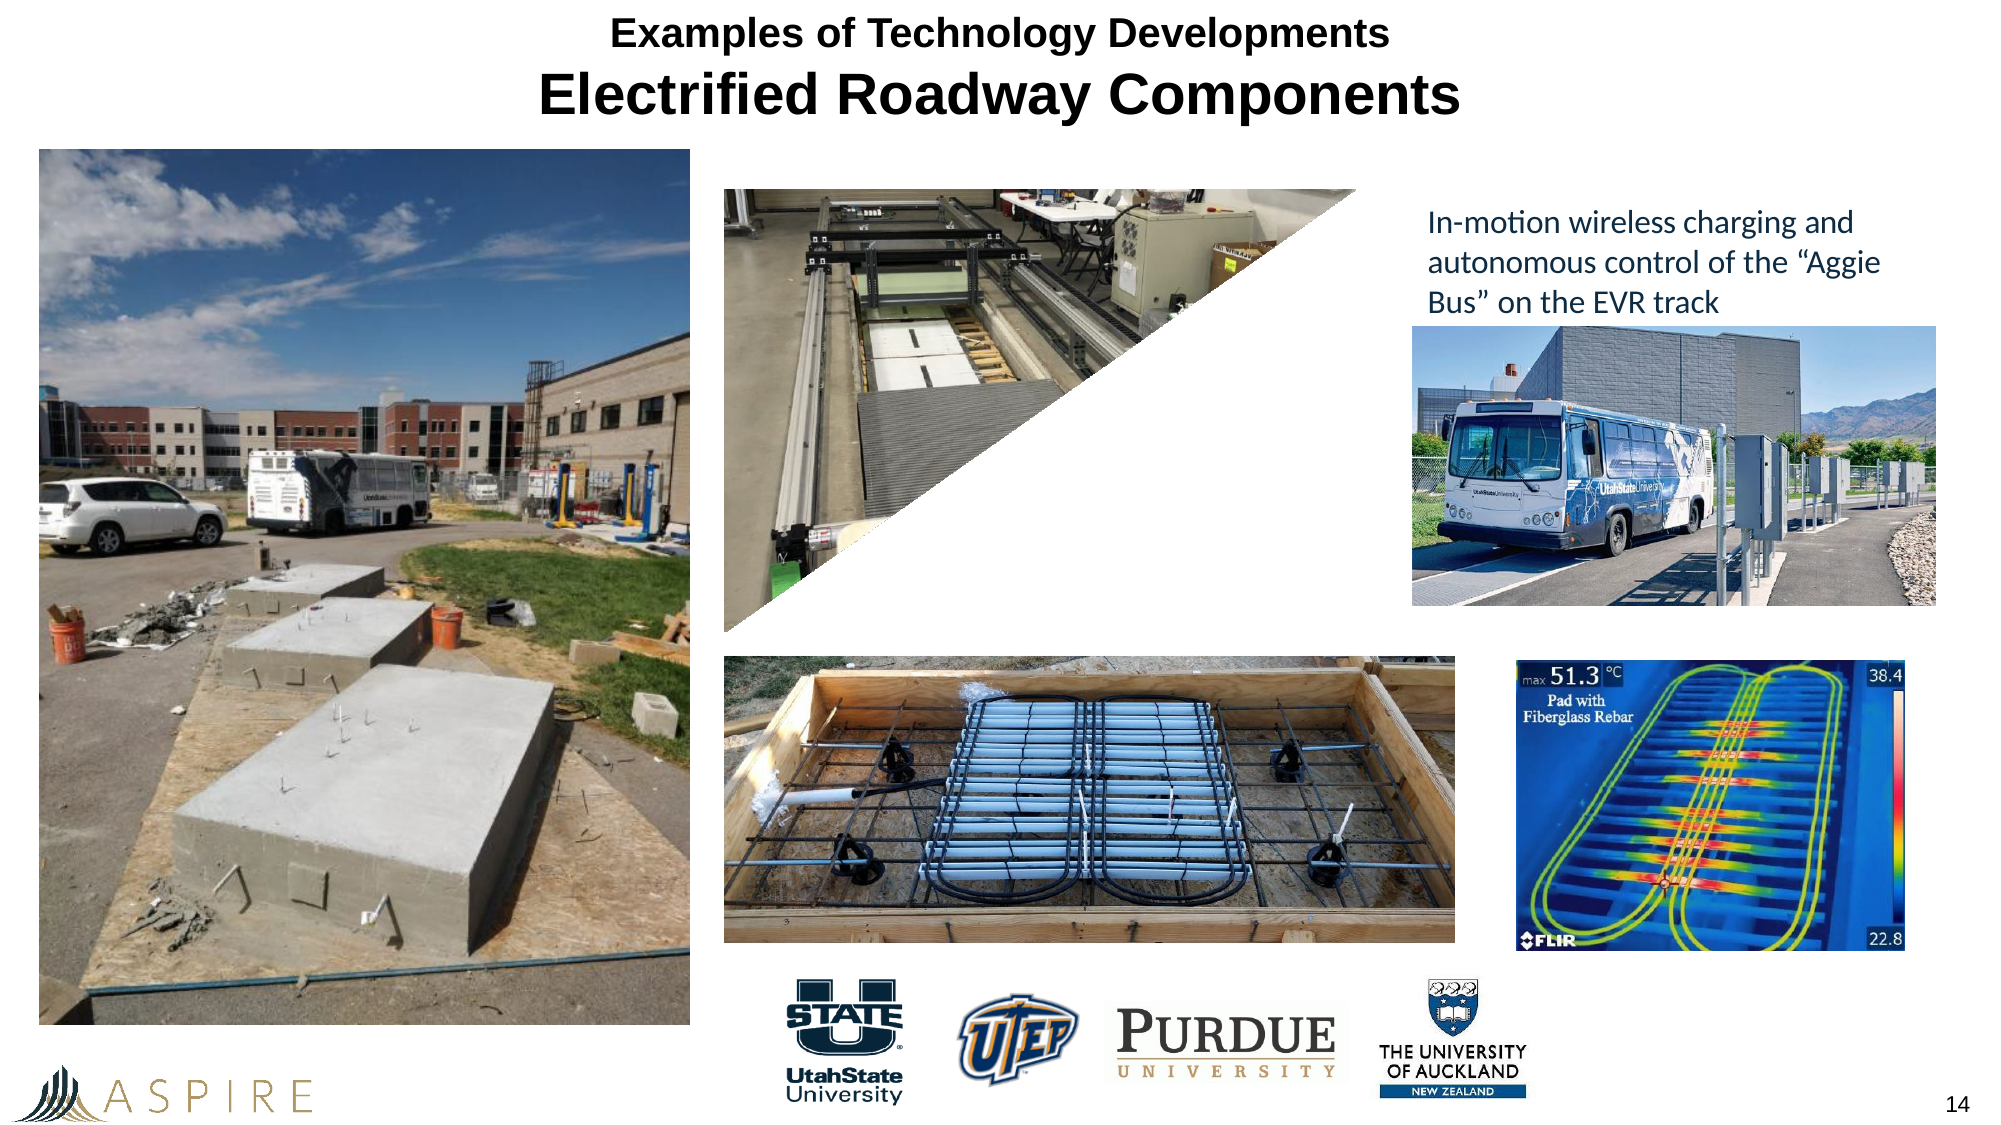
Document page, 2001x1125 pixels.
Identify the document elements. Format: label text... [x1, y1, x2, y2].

picture [1104, 1000, 1349, 1083]
picture [786, 978, 904, 1106]
picture [724, 655, 1455, 944]
text_box In-motion wireless charging and autonomous control of the “Aggie Bus” on the EVR track [1425, 198, 1888, 320]
picture [954, 991, 1082, 1090]
picture [7, 1065, 312, 1122]
picture [1369, 974, 1536, 1105]
title Examples of Technology Developments Electrified Roadway Components [533, 4, 1467, 195]
picture [1516, 660, 1905, 951]
picture [39, 149, 690, 1025]
picture [1412, 326, 1936, 606]
slide_number 11 [1939, 1088, 1980, 1125]
picture [724, 195, 1356, 632]
